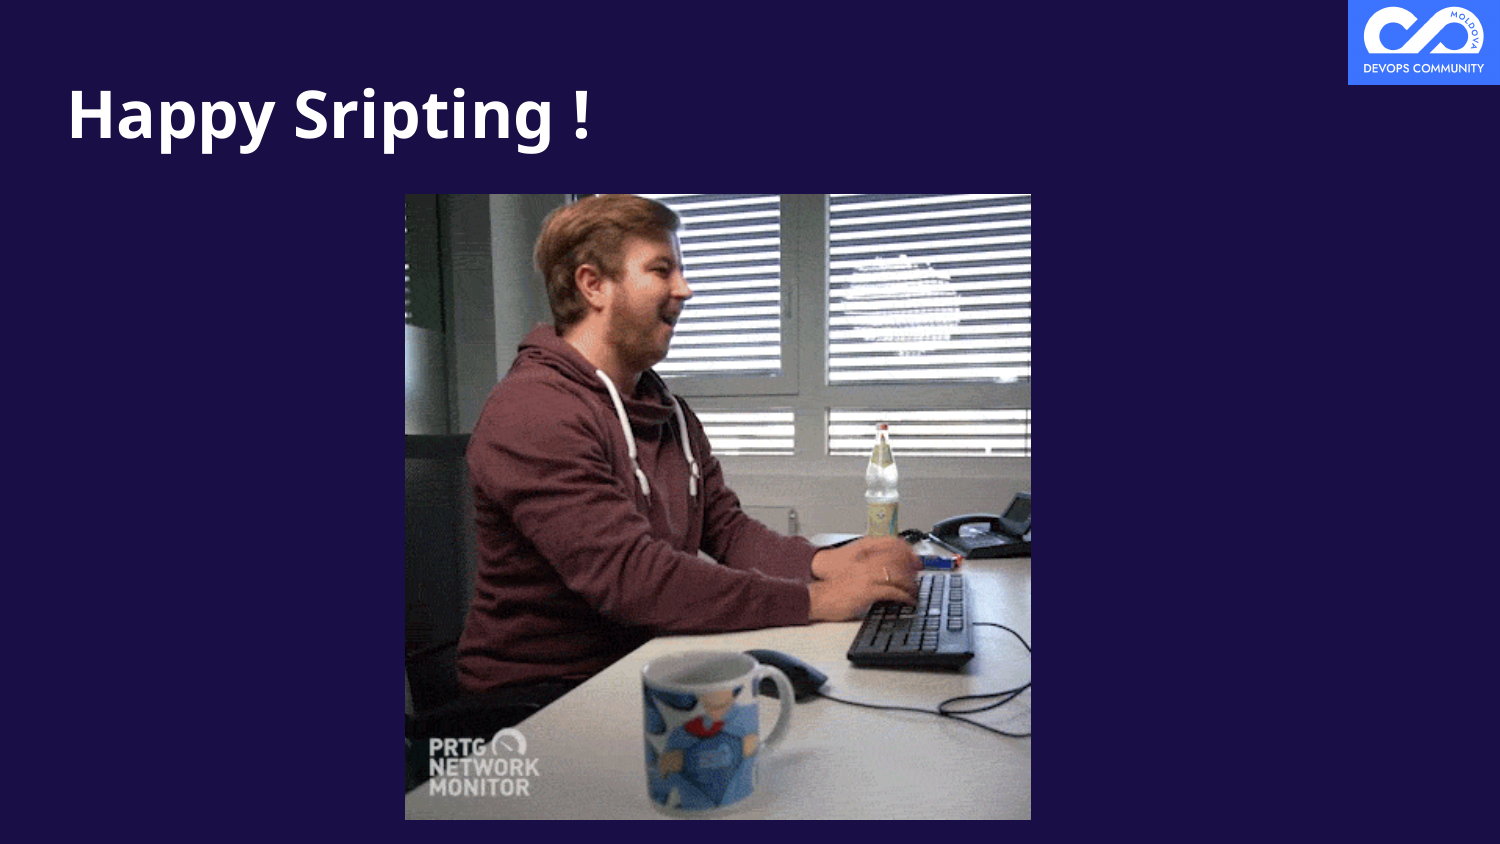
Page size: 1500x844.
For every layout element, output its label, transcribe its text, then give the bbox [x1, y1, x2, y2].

picture [405, 194, 1032, 820]
title Happy Sripting ! [51, 72, 1386, 167]
picture [1348, 0, 1500, 85]
